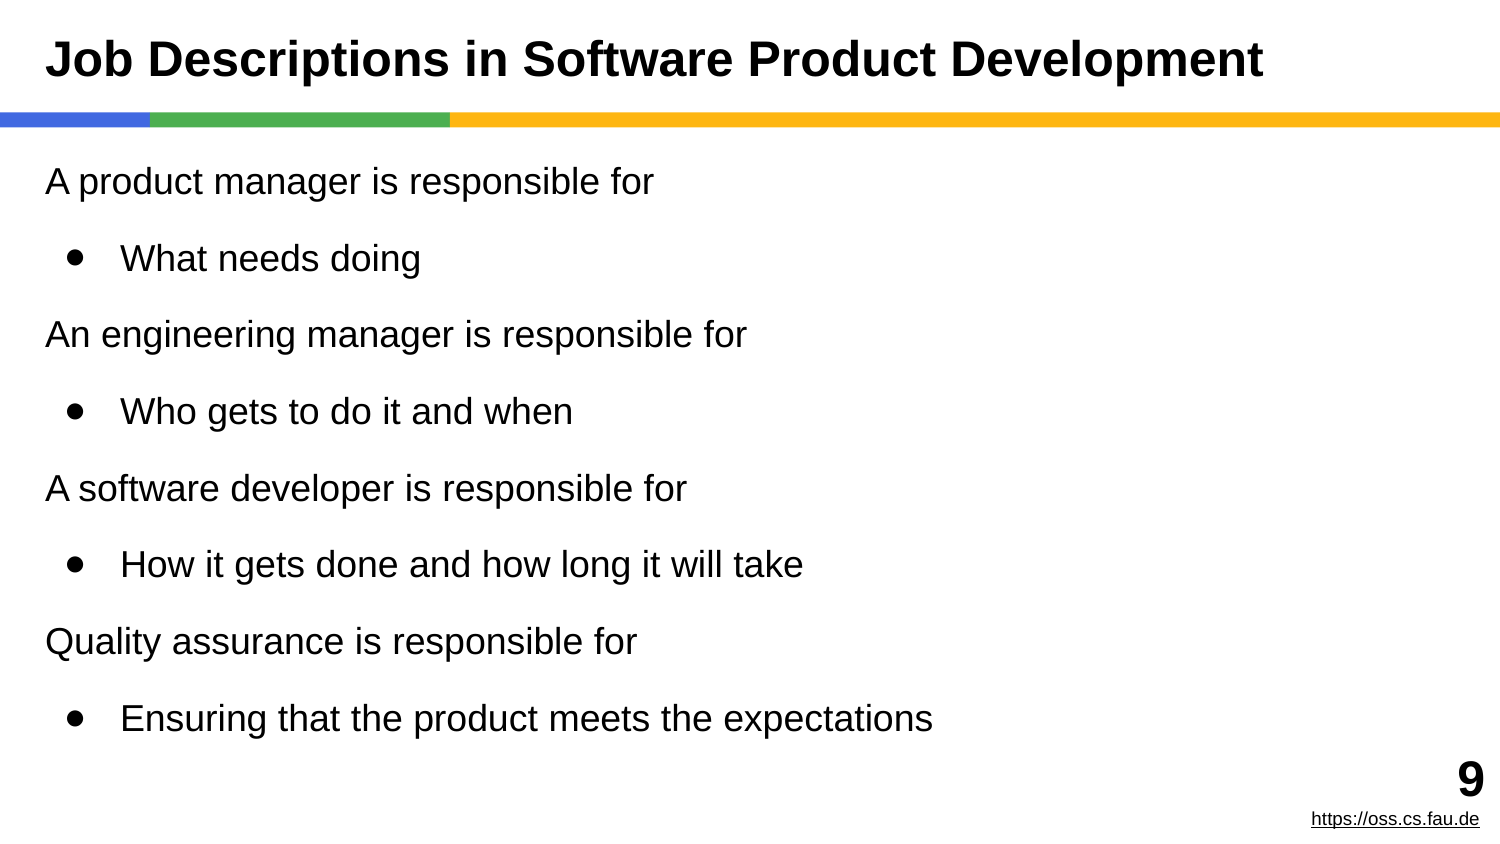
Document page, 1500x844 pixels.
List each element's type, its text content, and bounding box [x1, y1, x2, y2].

slide_number ‹#› https://oss.cs.fau.de [1200, 724, 1500, 844]
title Job Descriptions in Software Product Development [0, 0, 1500, 113]
list A product manager is responsible for What needs doing An engineering manager is responsible for Who gets to do it and when A software developer is responsible for How it gets done and how long it will take Quality assurance is responsible for Ensuring that the product meets the expectations [45, 150, 1455, 825]
